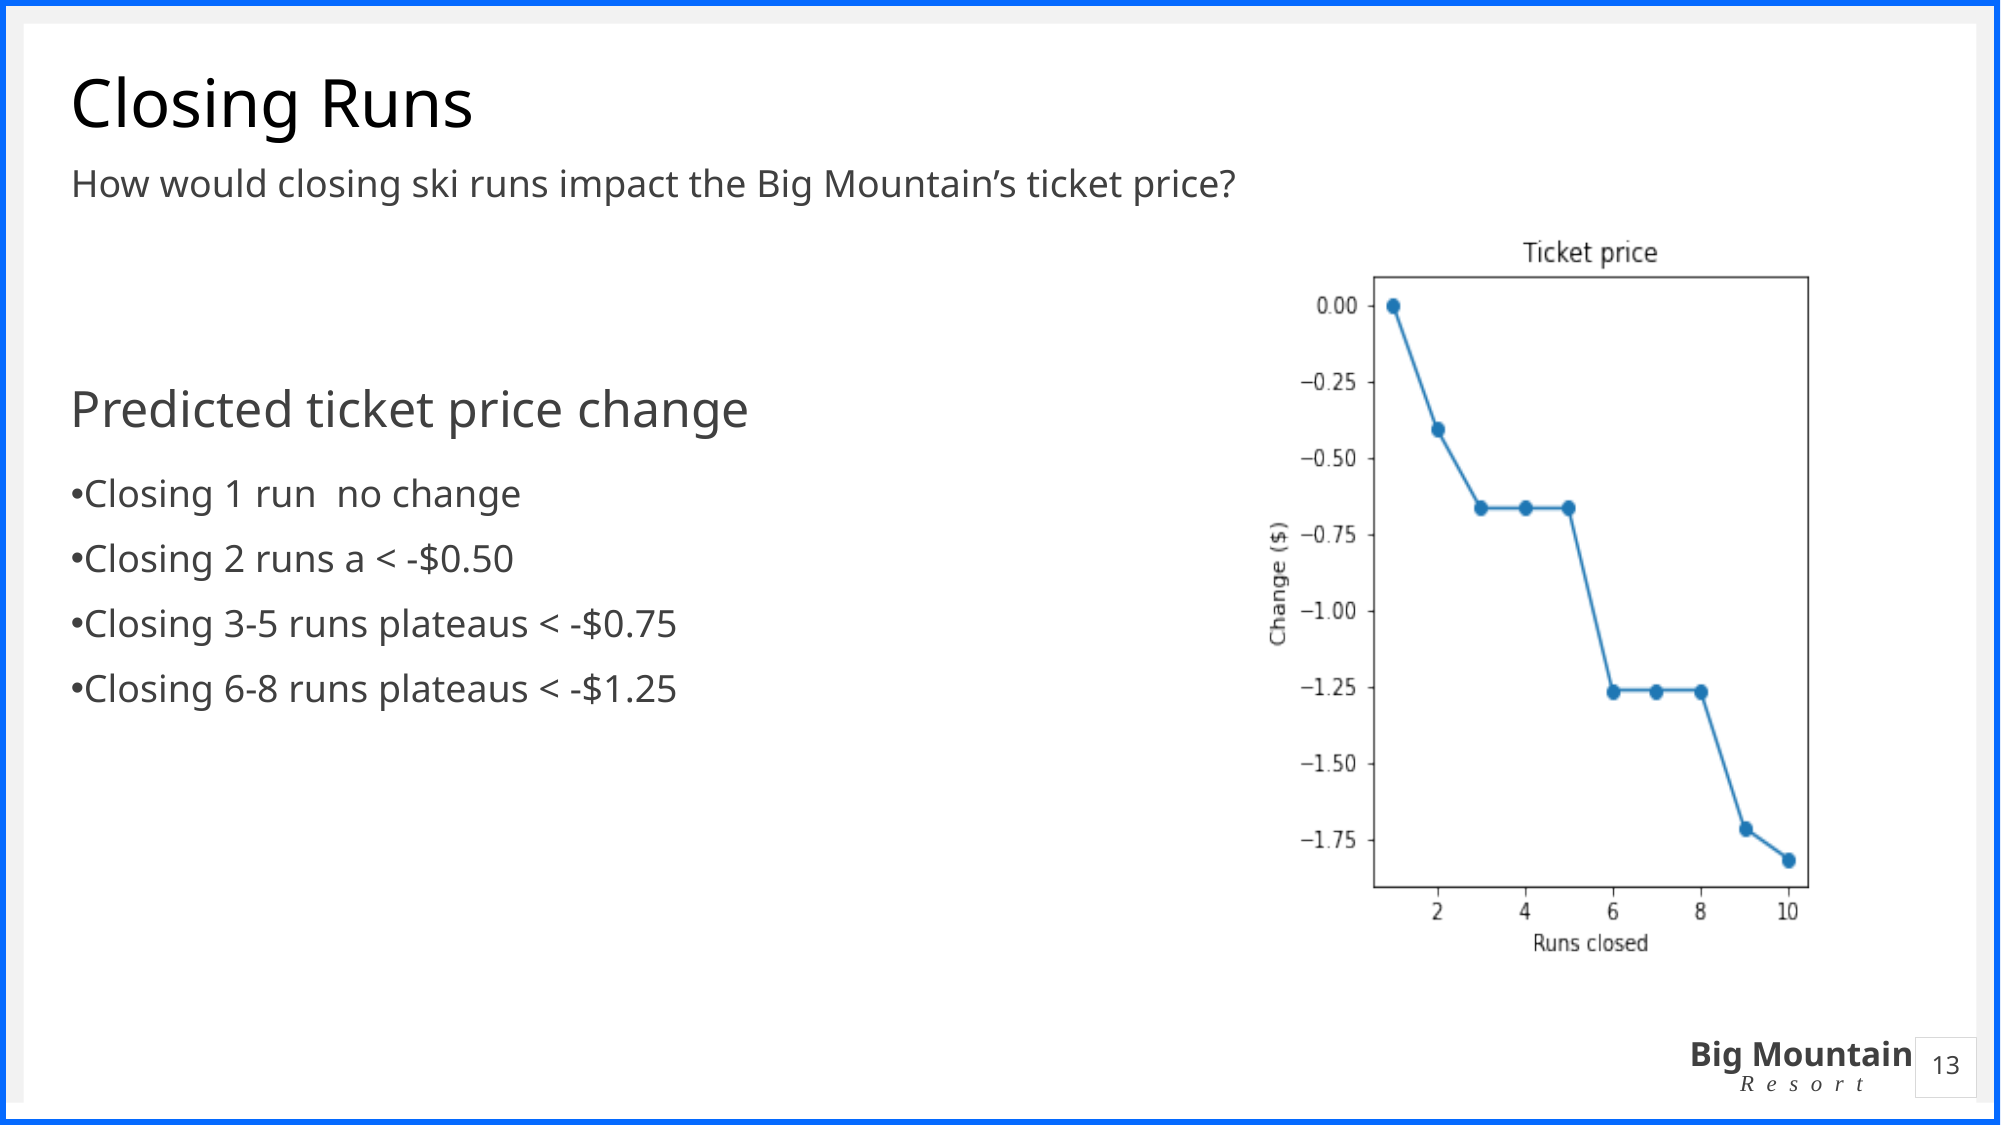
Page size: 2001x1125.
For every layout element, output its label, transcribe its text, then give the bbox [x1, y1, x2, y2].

list Closing 1 run no change Closing 2 runs a < -$0.50 Closing 3-5 runs plateaus < -$0.75 Closing 6-8 runs plateaus < -$1.25 [70, 467, 969, 774]
list Predicted ticket price change [70, 384, 969, 444]
slide_number 13 [1915, 1037, 1977, 1098]
list How would closing ski runs impact the Big Mountain’s ticket price? [70, 165, 1931, 225]
picture [1198, 180, 1886, 989]
title Closing Runs [70, 70, 1932, 142]
